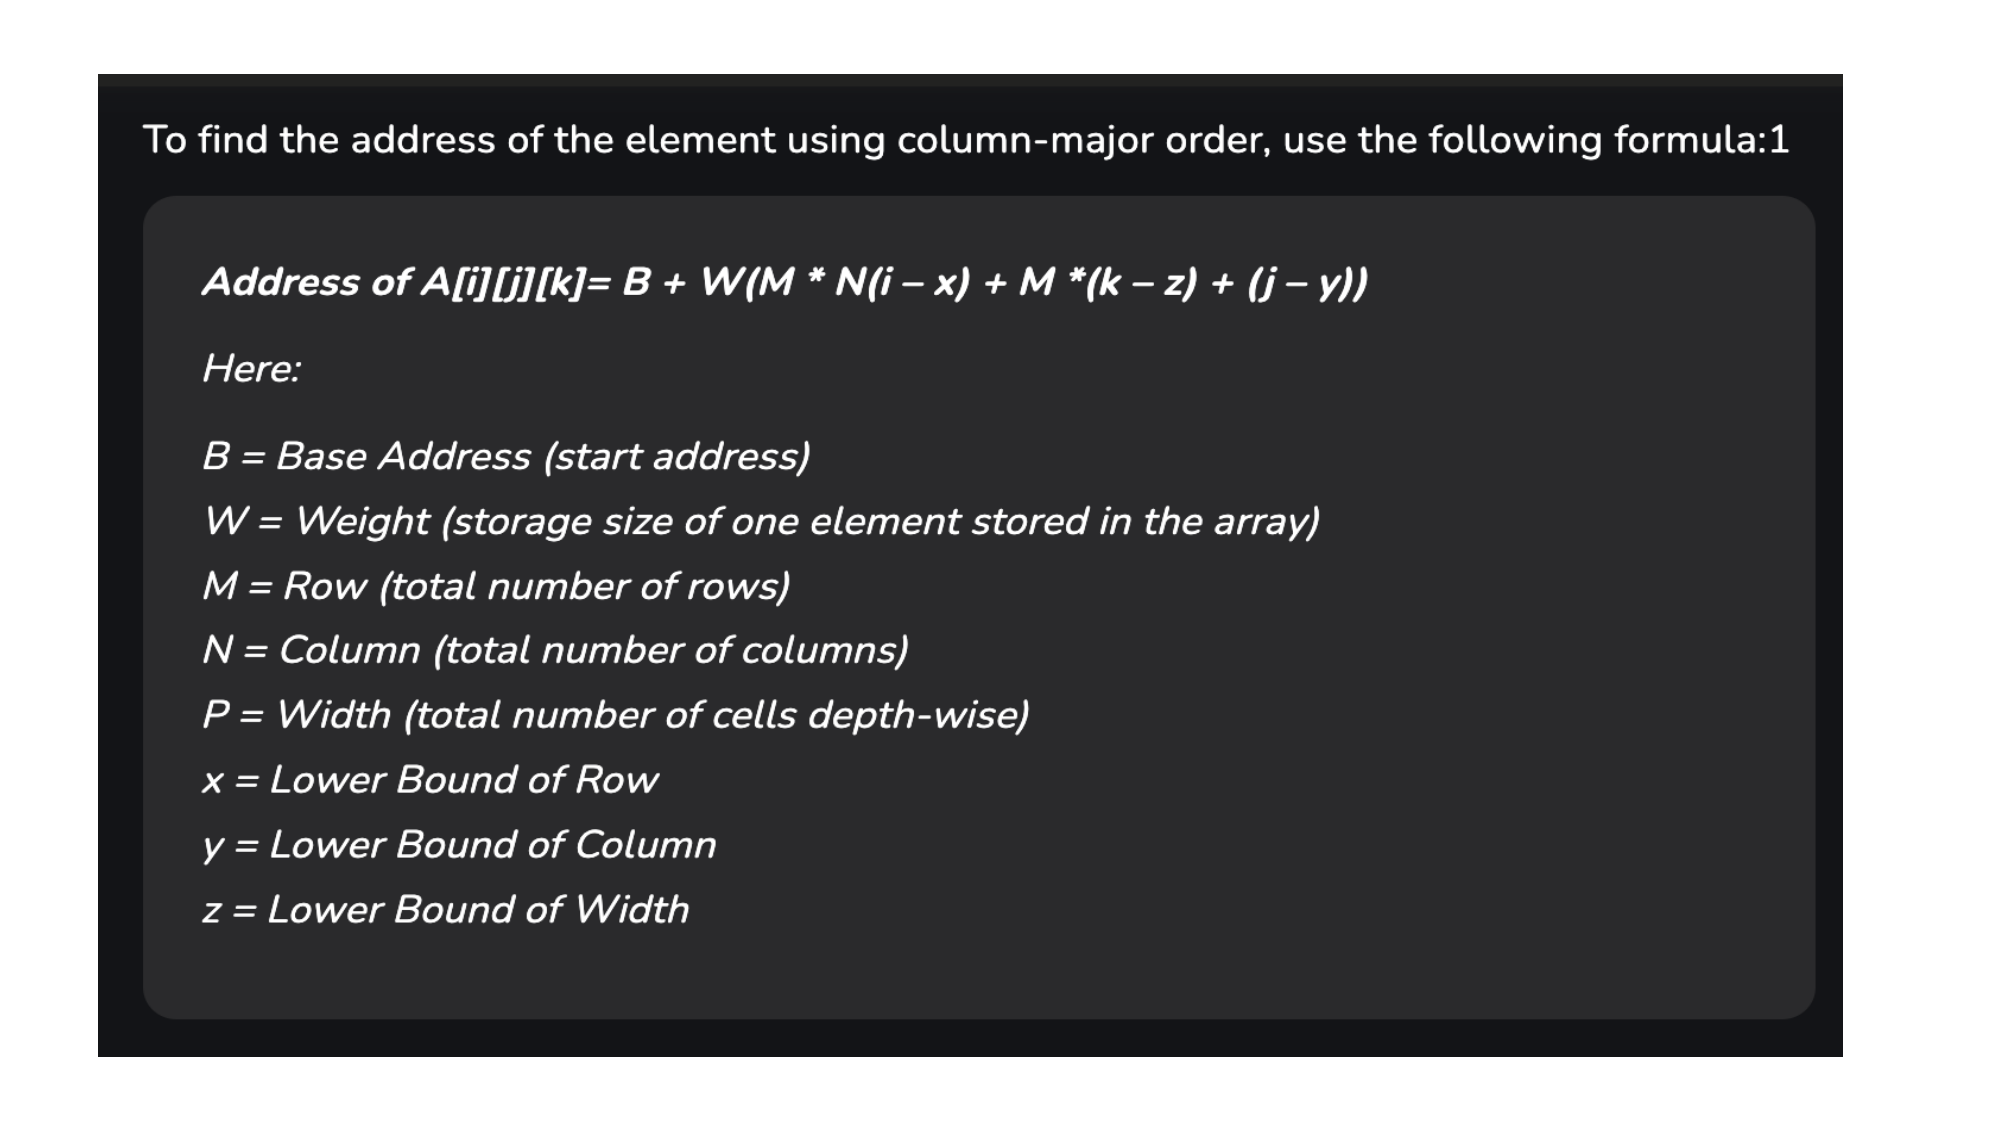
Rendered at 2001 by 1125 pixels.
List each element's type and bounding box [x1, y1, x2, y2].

picture [98, 74, 1843, 1058]
